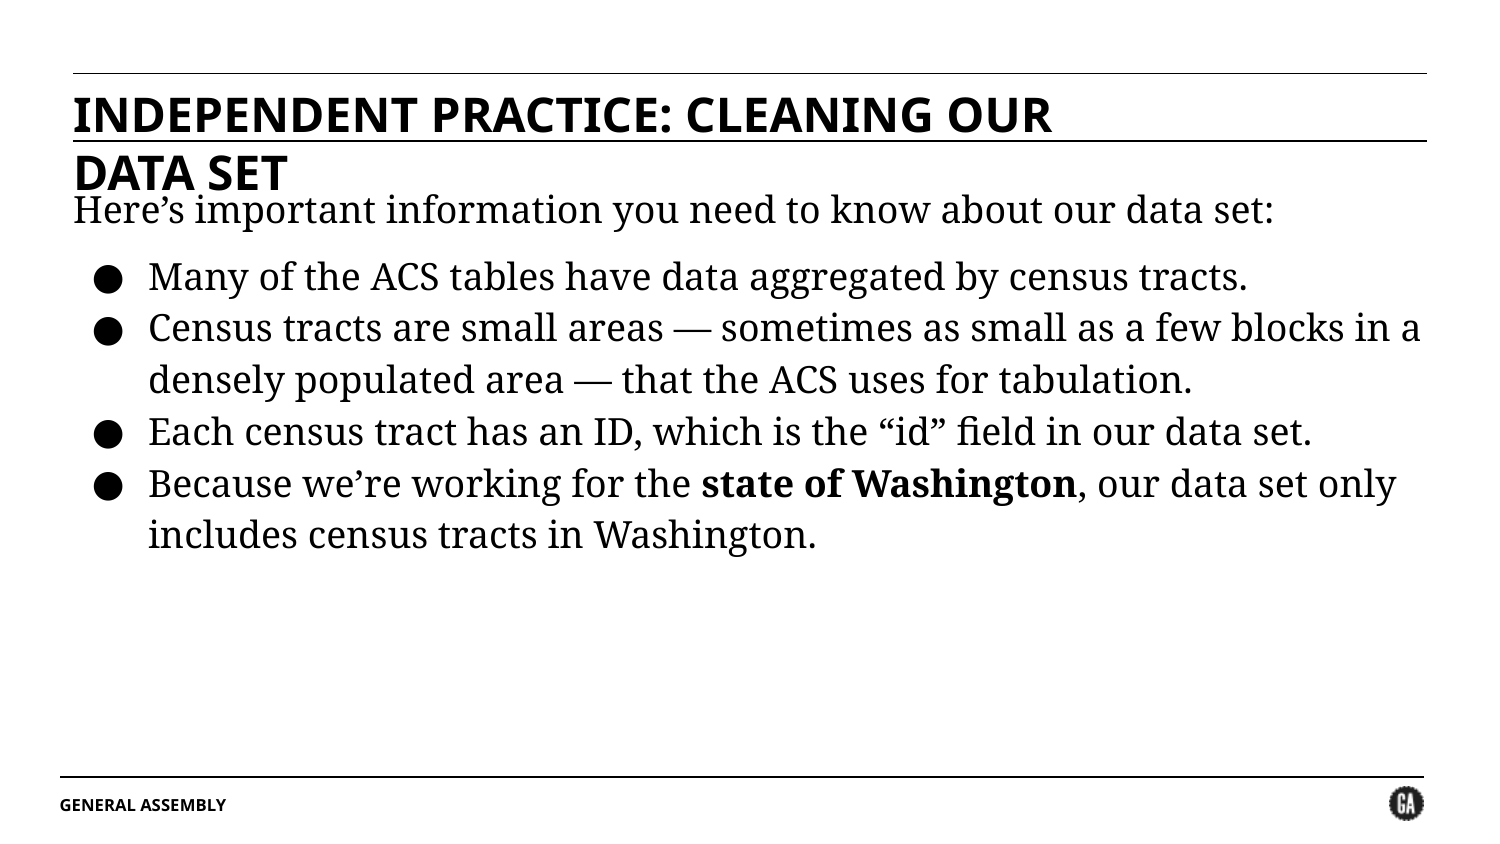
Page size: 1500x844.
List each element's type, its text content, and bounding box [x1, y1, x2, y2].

text_box INDEPENDENT PRACTICE: CLEANING OUR DATA SET [73, 85, 1152, 135]
picture [1389, 786, 1424, 821]
list Here’s important information you need to know about our data set: Many of the ACS tables have data aggregated by census tracts. Census tracts are small areas — sometimes as small as a few blocks in a densely populated area — that the ACS uses for tabulation. Each census tract has an ID, which is the “id” field in our data set. Because we’re working for the state of Washington, our data set only includes census tracts in Washington. [73, 179, 1427, 683]
